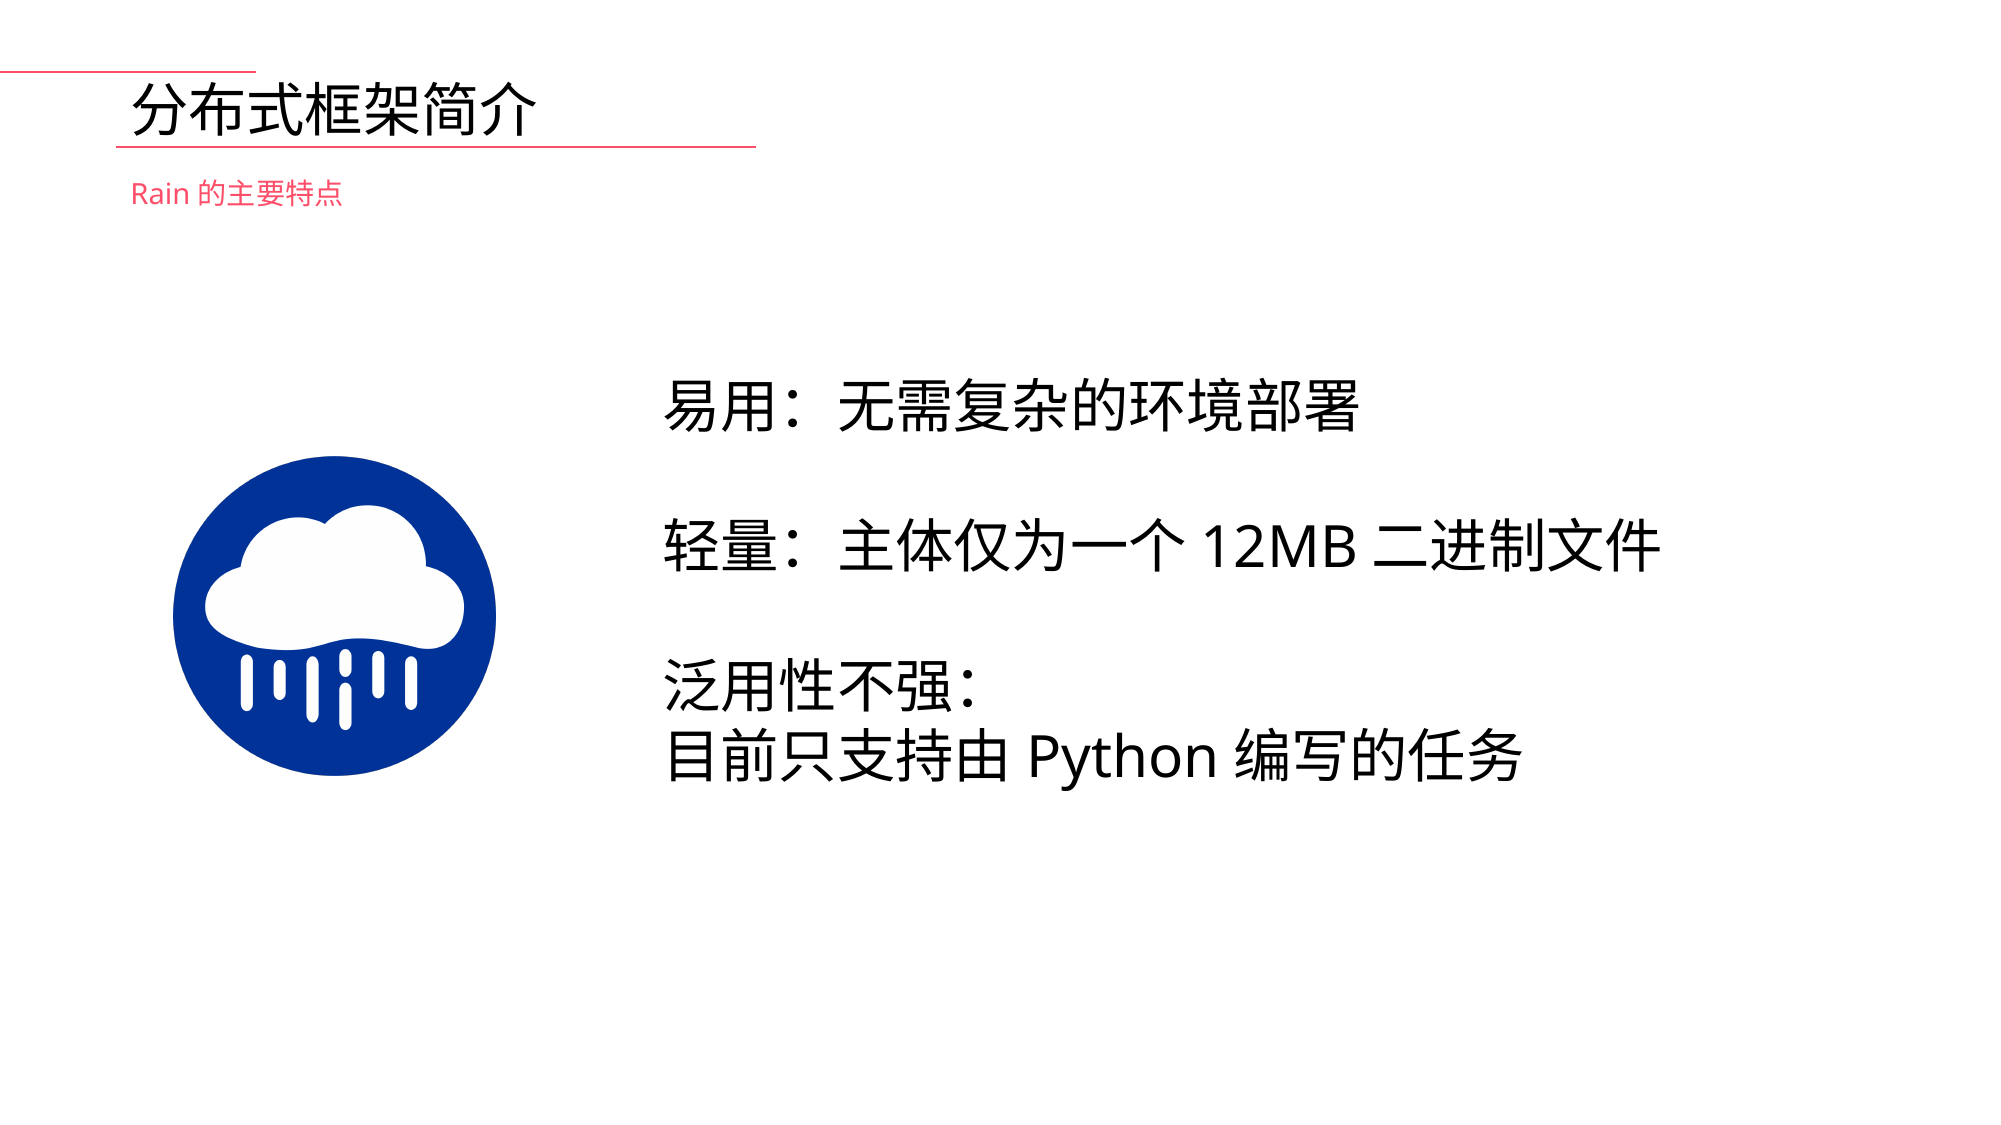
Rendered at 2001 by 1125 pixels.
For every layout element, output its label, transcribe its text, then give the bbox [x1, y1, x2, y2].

list Rain的主要特点 [115, 172, 1002, 220]
text_box 易用：无需复杂的环境部署 轻量：主体仅为一个12MB二进制文件 泛用性不强： 目前只支持由Python编写的任务 [647, 362, 1829, 797]
picture [173, 456, 496, 776]
list 分布式框架简介 [115, 73, 575, 145]
